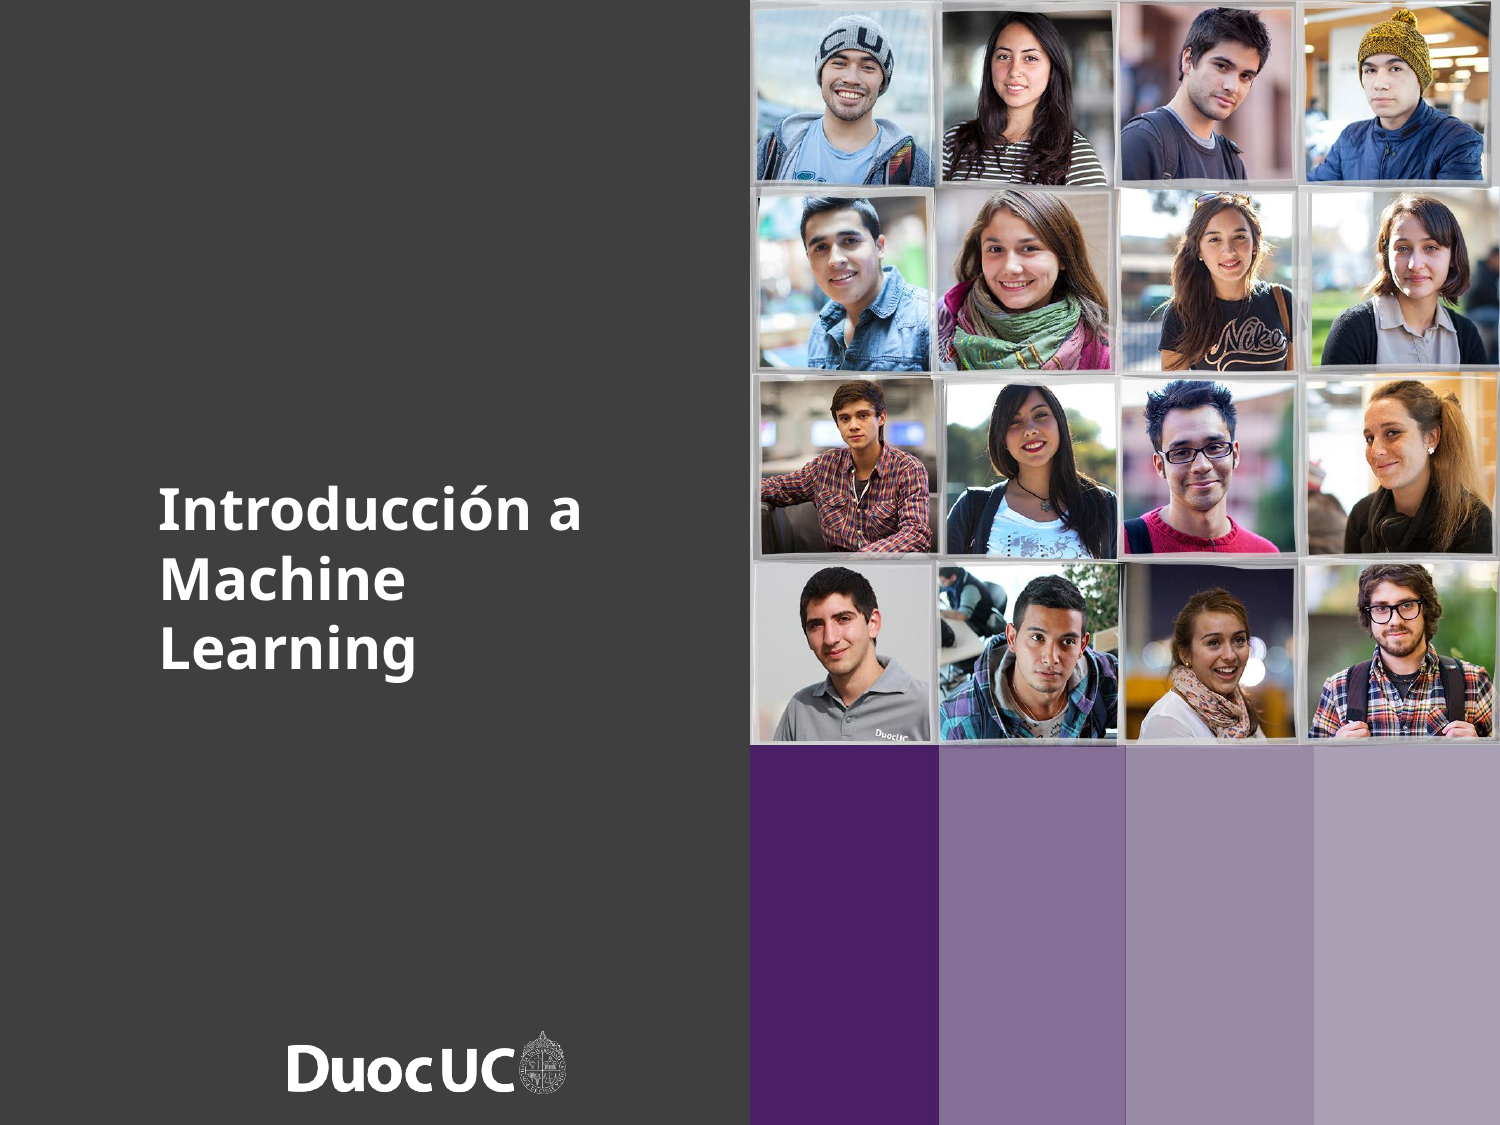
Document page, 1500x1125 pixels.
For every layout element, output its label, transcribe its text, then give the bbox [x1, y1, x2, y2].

text_box Introducción a Machine Learning [143, 464, 670, 690]
picture [750, 0, 1500, 1125]
picture [288, 1031, 566, 1094]
